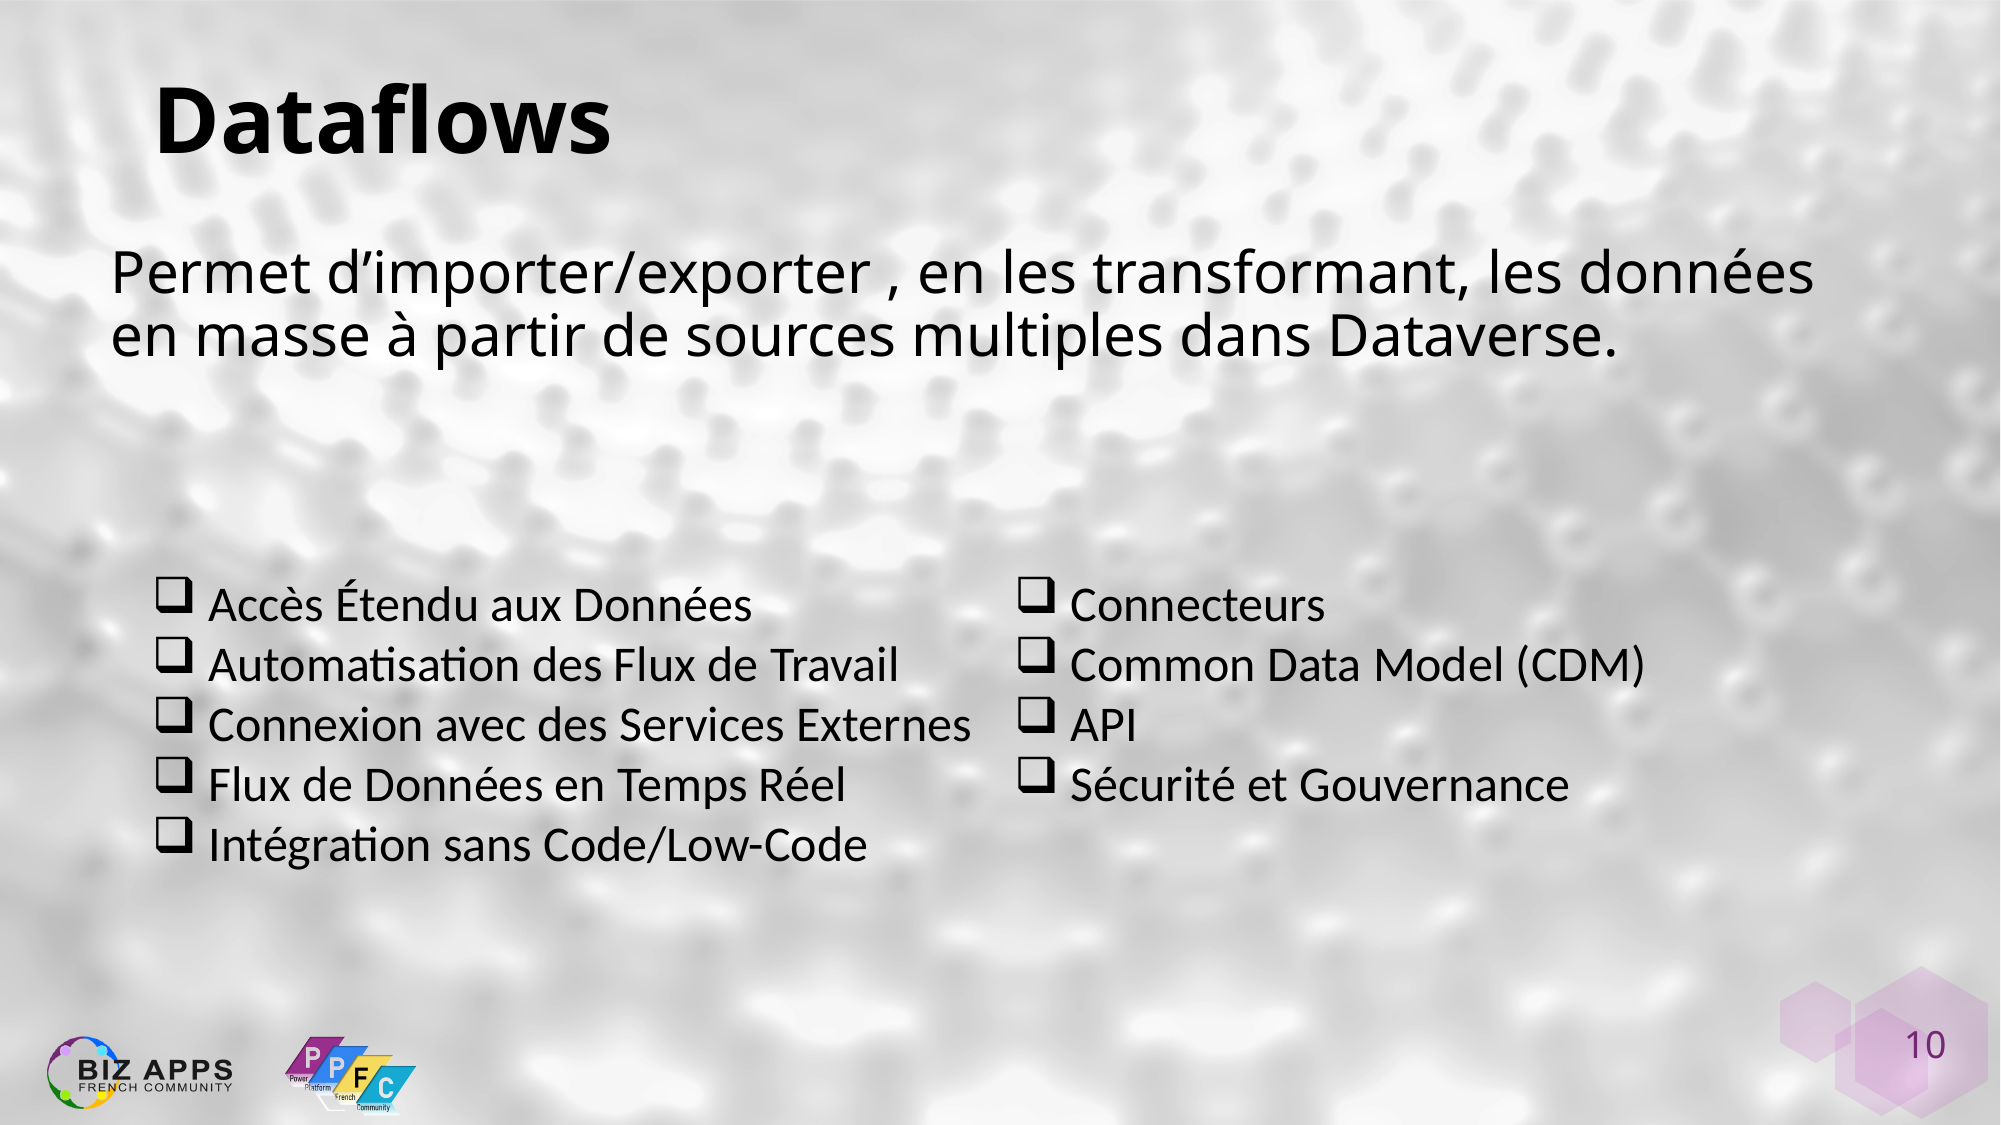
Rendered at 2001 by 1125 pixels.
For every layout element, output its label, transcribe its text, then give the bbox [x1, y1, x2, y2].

slide_number 10 [1850, 1015, 2000, 1077]
list Permet d’importer/exporter , en les transformant, les données en masse à partir de sources multiples dans Dataverse. [95, 235, 1904, 1029]
title Dataflows [137, 59, 1863, 188]
text_box Connecteurs Common Data Model (CDM) API Sécurité et Gouvernance [999, 564, 1904, 819]
text_box Accès Étendu aux Données Automatisation des Flux de Travail Connexion avec des Services Externes Flux de Données en Temps Réel Intégration sans Code/Low-Code [137, 564, 1000, 879]
picture [0, 0, 2001, 1125]
